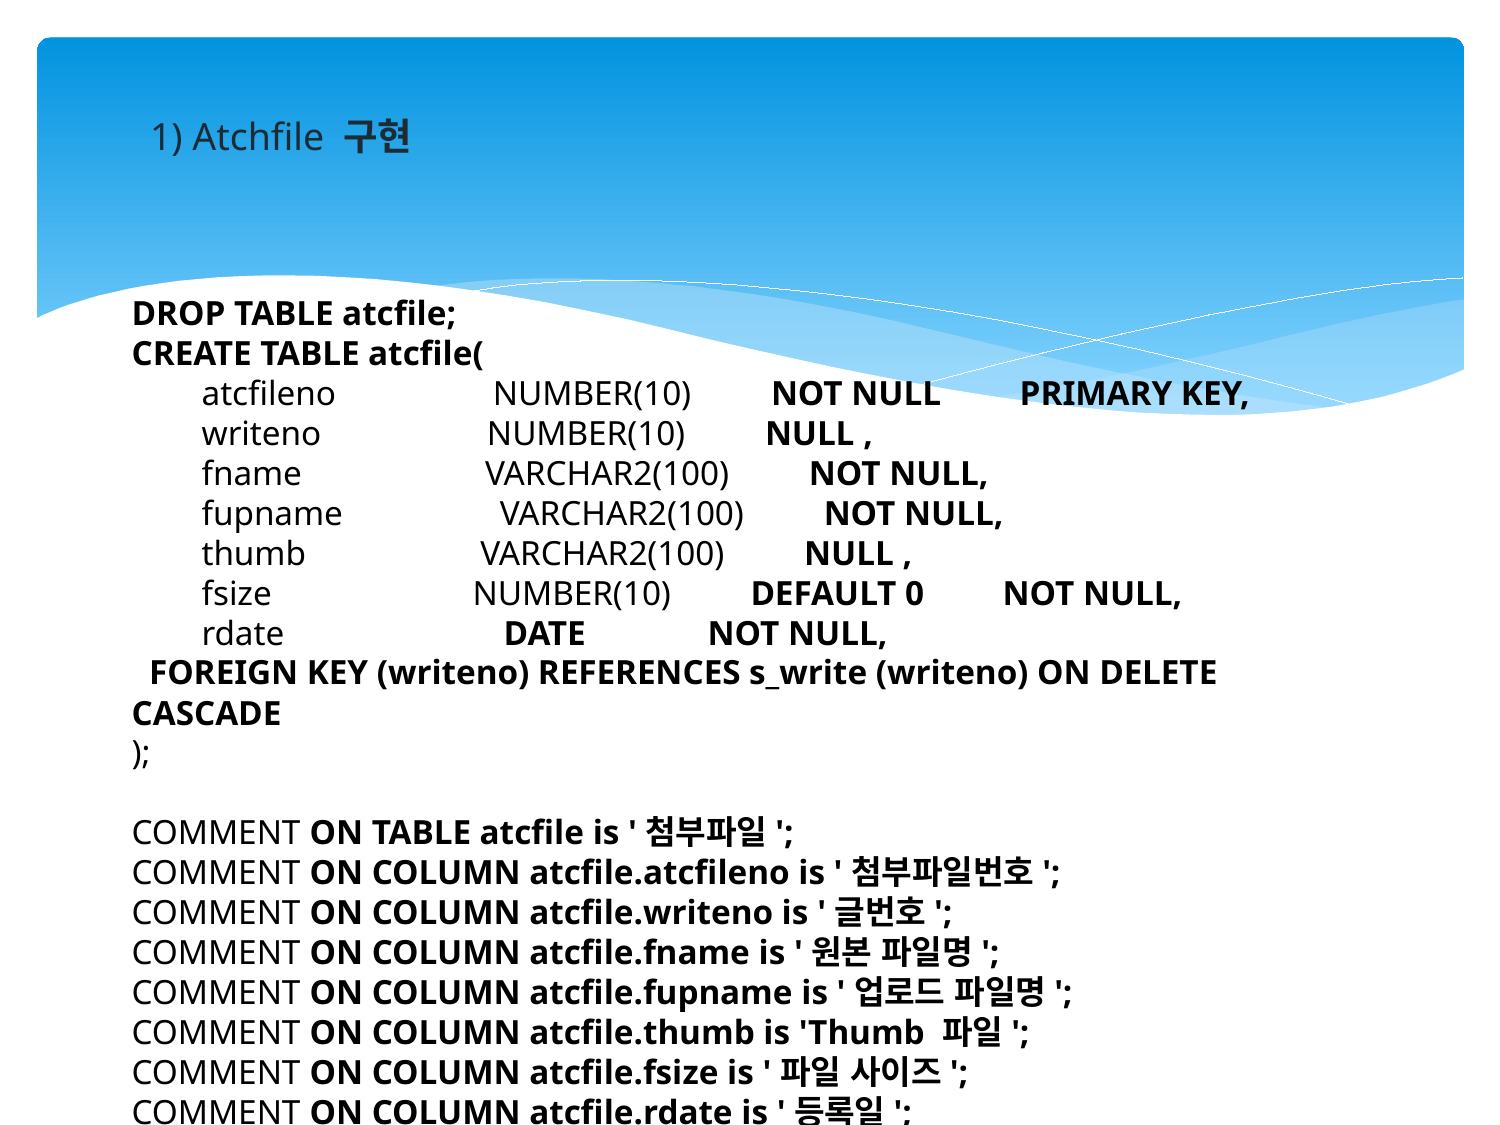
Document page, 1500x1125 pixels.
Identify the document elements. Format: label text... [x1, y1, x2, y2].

text_box 1) Atchfile 구현 [135, 67, 1485, 200]
text_box DROP TABLE atcfile; CREATE TABLE atcfile( atcfileno NUMBER(10) NOT NULL PRIMARY KEY, writeno NUMBER(10) NULL , fname VARCHAR2(100) NOT NULL, fupname VARCHAR2(100) NOT NULL, thumb VARCHAR2(100) NULL , fsize NUMBER(10) DEFAULT 0 NOT NULL, rdate DATE NOT NULL, FOREIGN KEY (writeno) REFERENCES s_write (writeno) ON DELETE CASCADE ); COMMENT ON TABLE atcfile is '첨부파일'; COMMENT ON COLUMN atcfile.atcfileno is '첨부파일번호'; COMMENT ON COLUMN atcfile.writeno is '글번호'; COMMENT ON COLUMN atcfile.fname is '원본 파일명'; COMMENT ON COLUMN atcfile.fupname is '업로드 파일명'; COMMENT ON COLUMN atcfile.thumb is 'Thumb 파일'; COMMENT ON COLUMN atcfile.fsize is '파일 사이즈'; COMMENT ON COLUMN atcfile.rdate is '등록일'; [116, 285, 1374, 1125]
